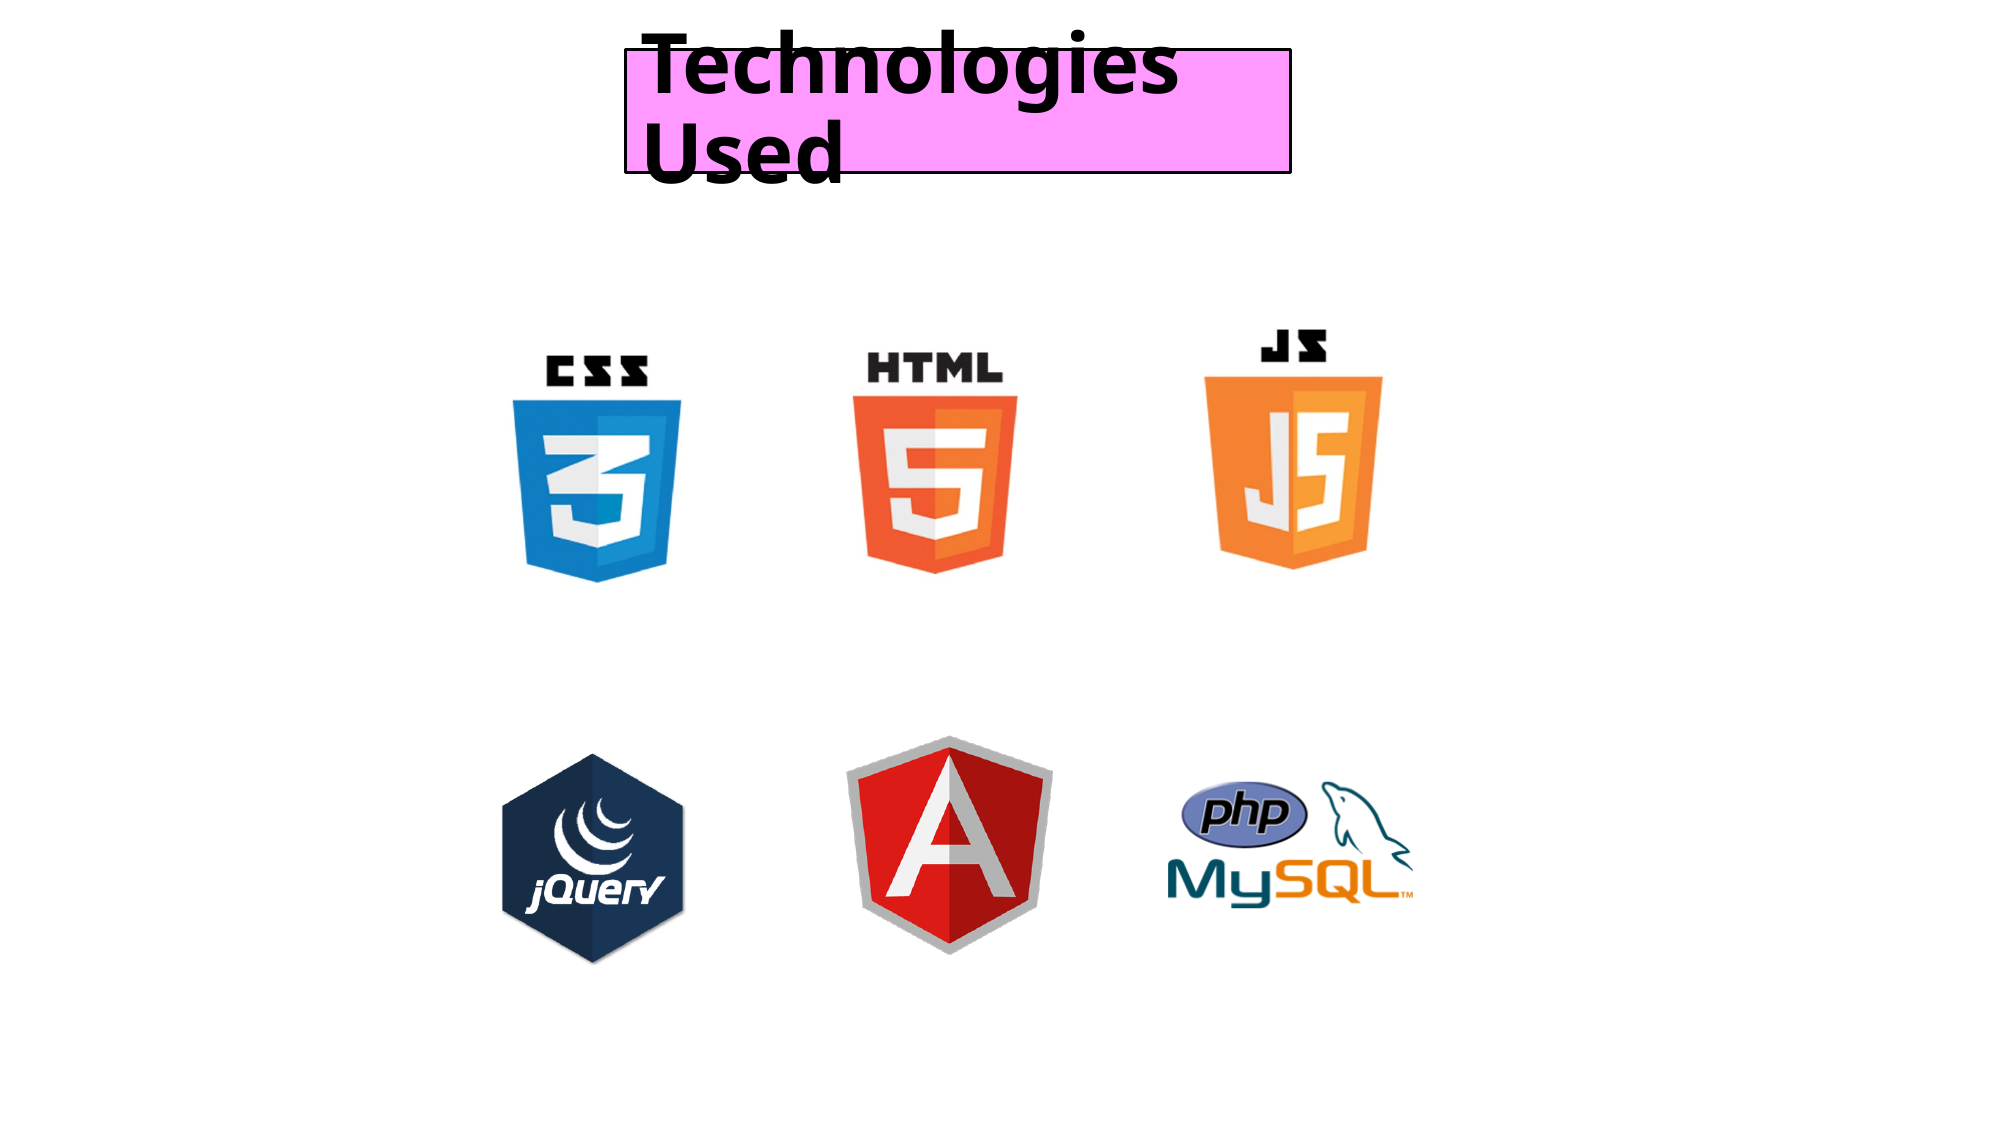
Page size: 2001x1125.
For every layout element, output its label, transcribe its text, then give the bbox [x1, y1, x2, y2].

picture [846, 325, 1026, 598]
picture [1162, 716, 1419, 974]
picture [492, 750, 692, 965]
title Technologies Used [625, 49, 1291, 173]
picture [846, 735, 1053, 955]
picture [492, 324, 706, 615]
picture [1183, 317, 1398, 592]
